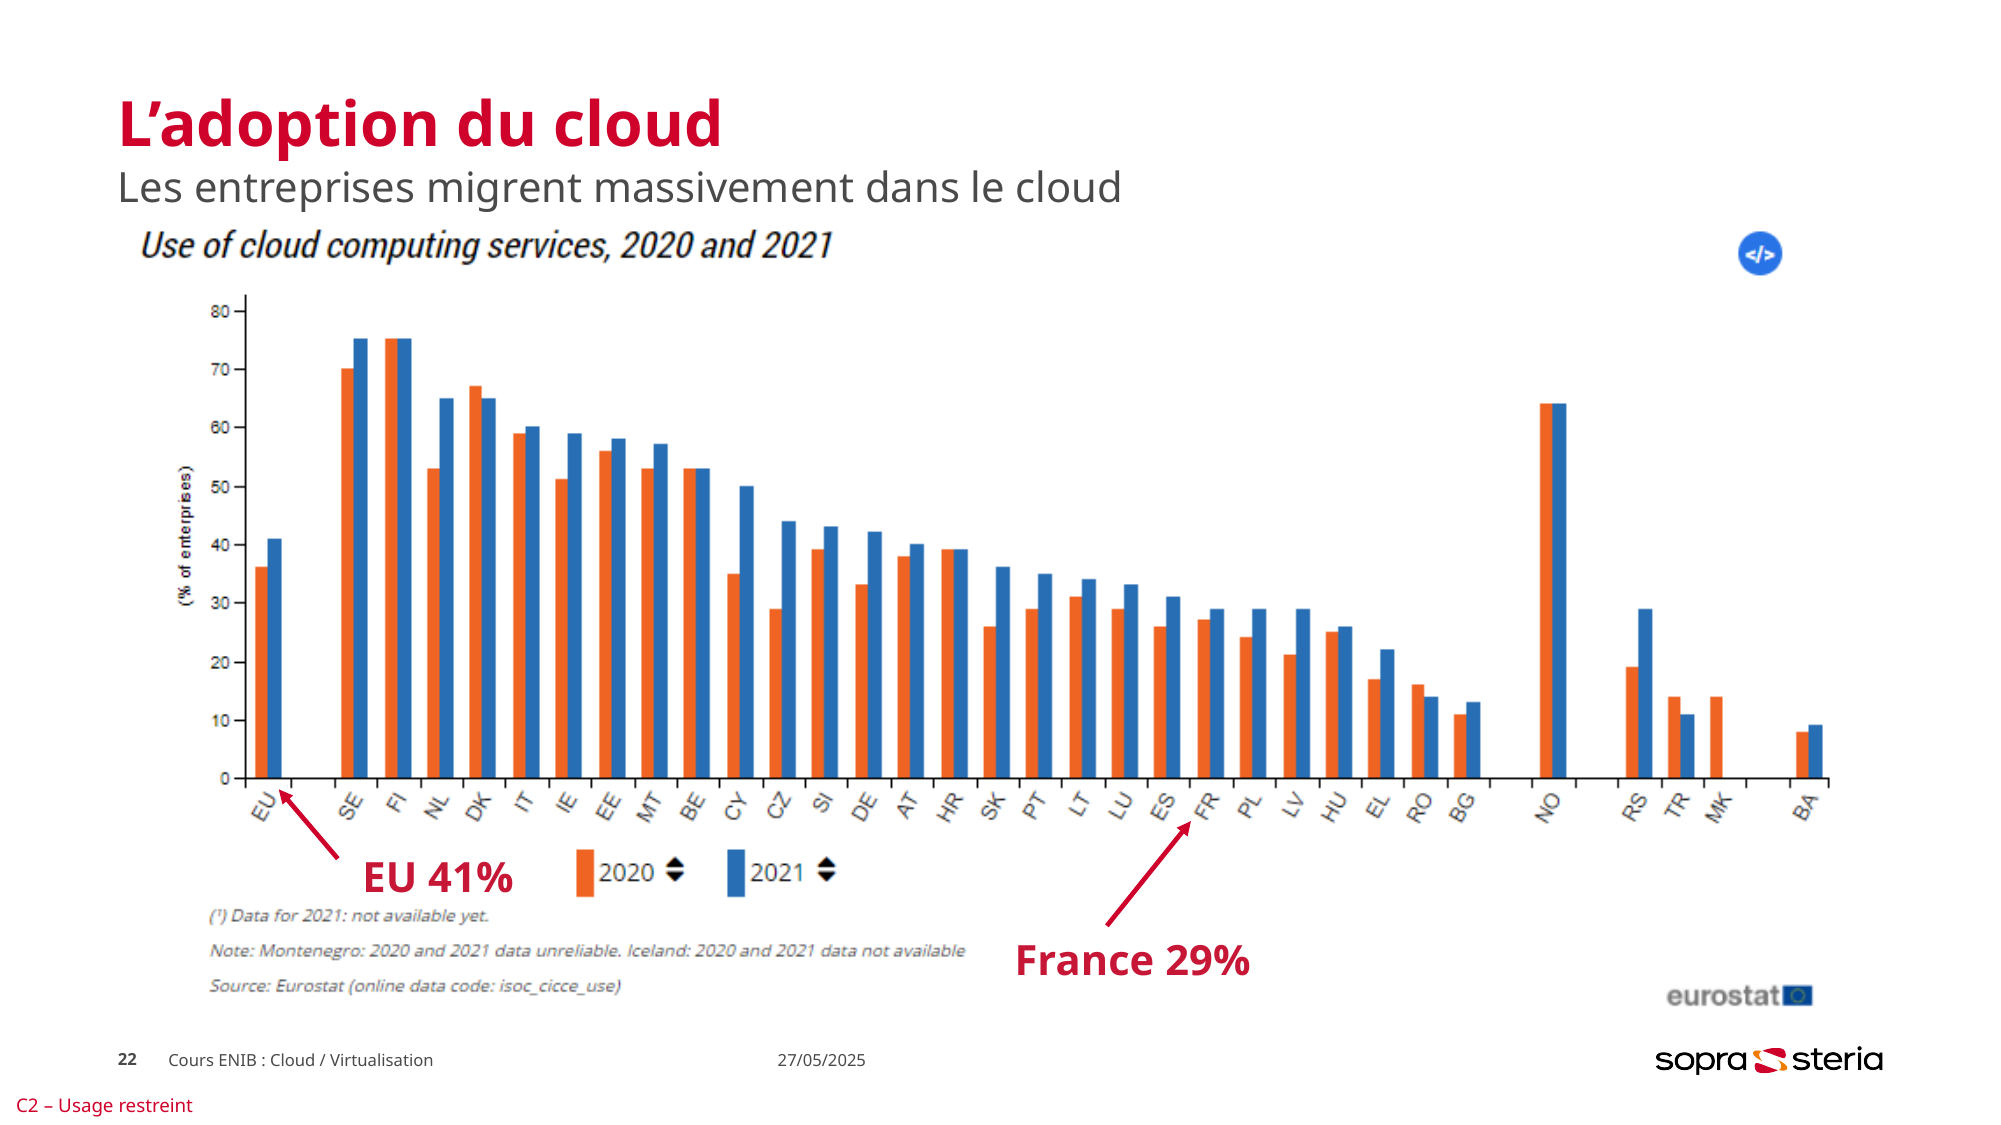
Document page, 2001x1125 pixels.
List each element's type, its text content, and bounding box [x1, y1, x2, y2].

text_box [1106, 821, 1191, 926]
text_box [278, 789, 338, 859]
list Les entreprises migrent massivement dans le cloud [117, 160, 1882, 220]
picture [117, 216, 1900, 1093]
footer Cours ENIB : Cloud / Virtualisation [177, 1039, 759, 1081]
slide_number 22 [117, 1039, 177, 1081]
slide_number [777, 1039, 879, 1081]
title L’adoption du cloud [117, 5, 1882, 159]
